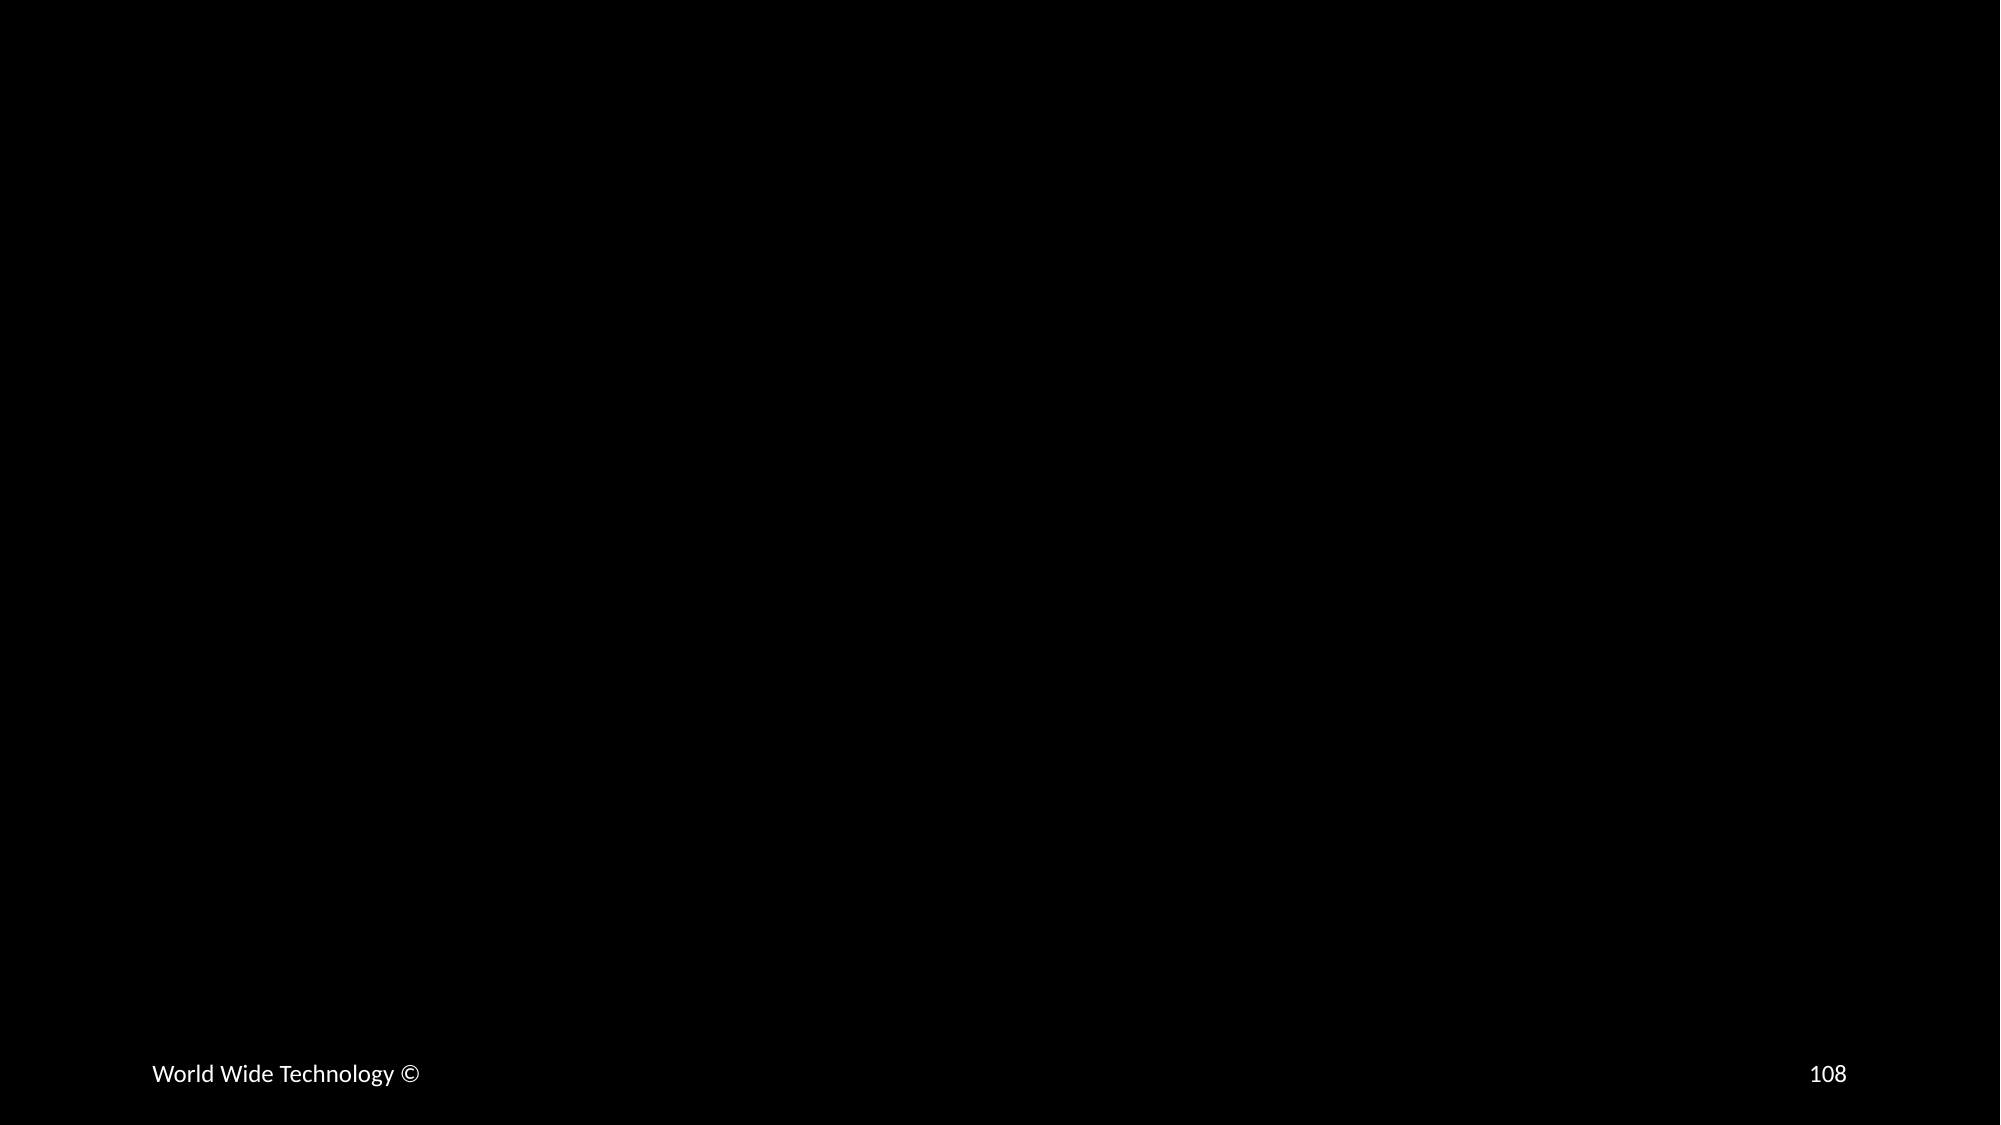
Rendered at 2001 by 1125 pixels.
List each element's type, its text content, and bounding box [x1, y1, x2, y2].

slide_number World Wide Technology © [137, 1042, 588, 1103]
slide_number 108 [1412, 1042, 1863, 1103]
